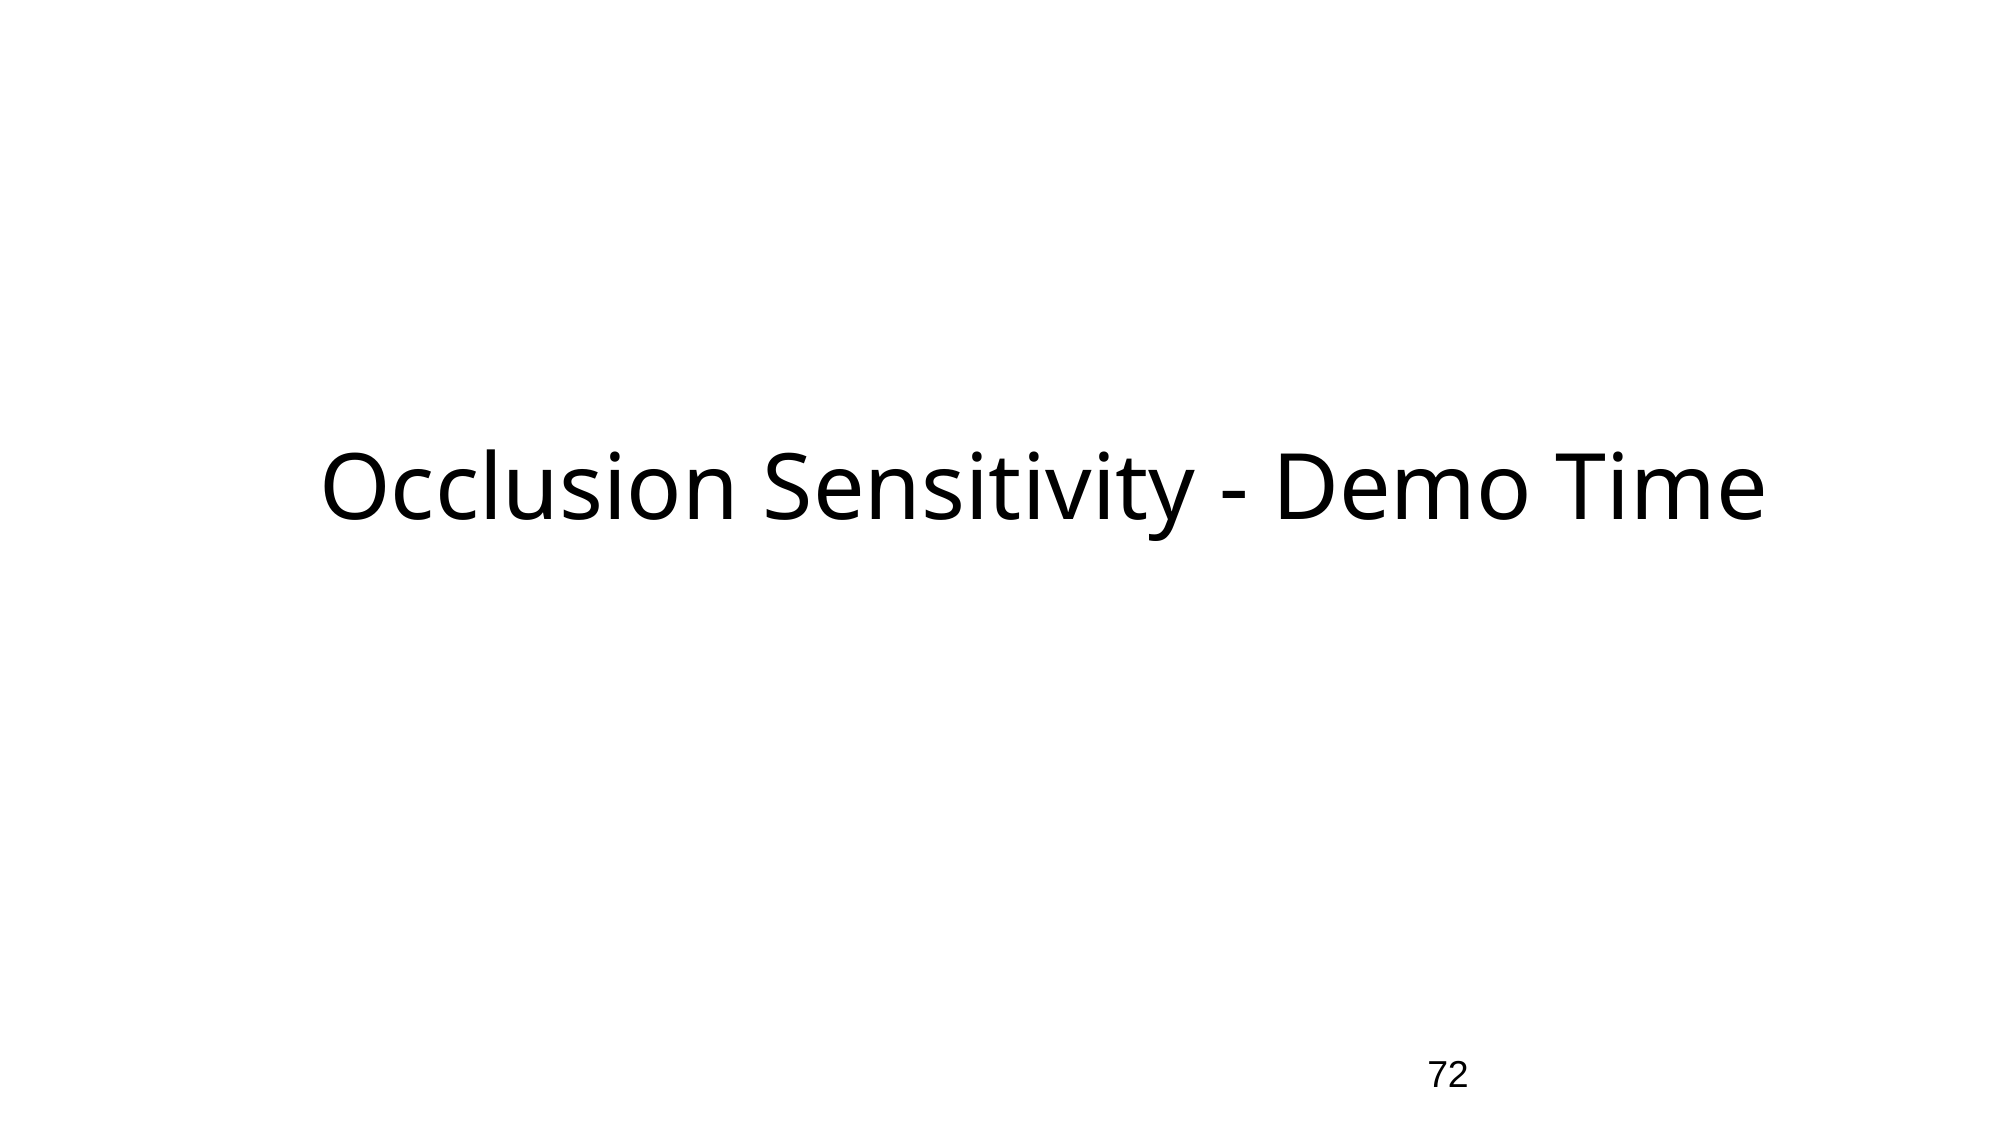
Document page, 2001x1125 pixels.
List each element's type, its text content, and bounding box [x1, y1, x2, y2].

slide_number 72 [1412, 1042, 1863, 1103]
title Occlusion Sensitivity - Demo Time [304, 381, 2000, 599]
